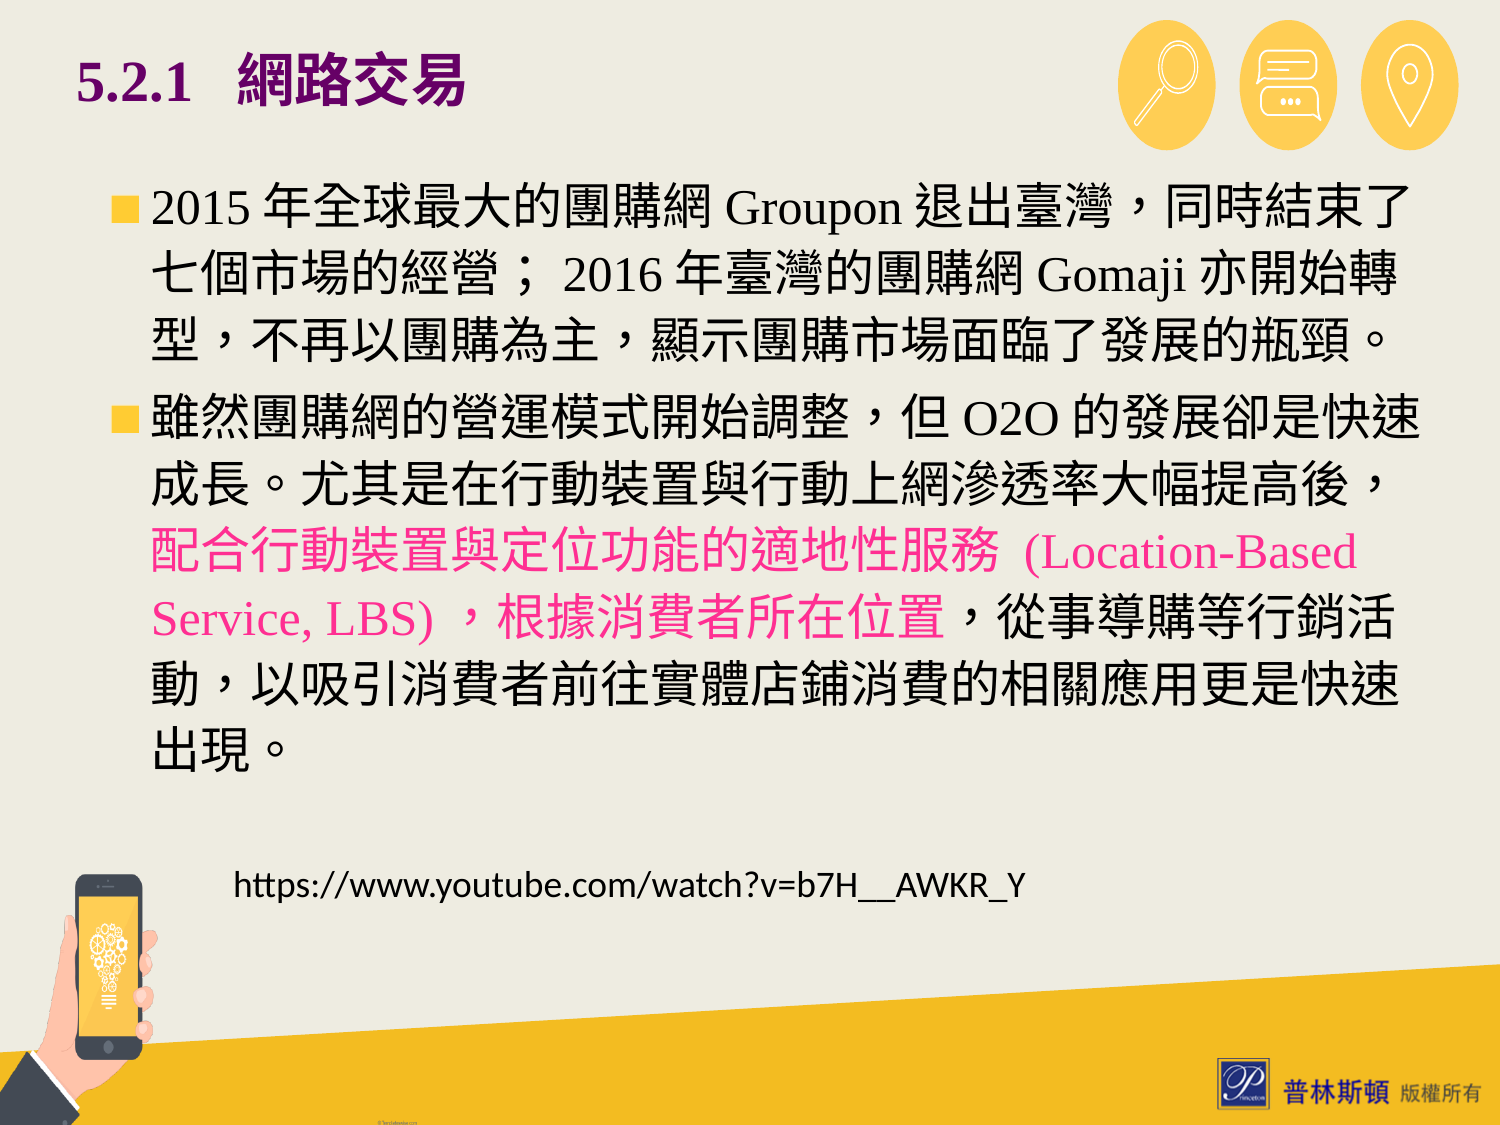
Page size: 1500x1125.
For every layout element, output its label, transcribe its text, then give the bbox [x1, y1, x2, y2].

picture [0, 811, 420, 1125]
picture [1217, 1058, 1500, 1125]
picture [103, 397, 139, 433]
text_box https://www.youtube.com/watch?v=b7H__AWKR_Y [218, 852, 1117, 913]
title 5.2.1 網路交易 [76, 19, 1459, 114]
list 2015年全球最大的團購網Groupon退出臺灣，同時結束了七個市場的經營；2016年臺灣的團購網Gomaji亦開始轉型，不再以團購為主，顯示團購市場面臨了發展的瓶頸。 雖然團購網的營運模式開始調整，但O2O的發展卻是快速成長。尤其是在行動裝置與行動上網滲透率大幅提高後，配合行動裝置與定位功能的適地性服務 (Location-Based Service, LBS)，根據消費者所在位置，從事導購等行銷活動，以吸引消費者前往實體店鋪消費的相關應用更是快速出現。 [76, 160, 1459, 1059]
picture [103, 187, 139, 223]
